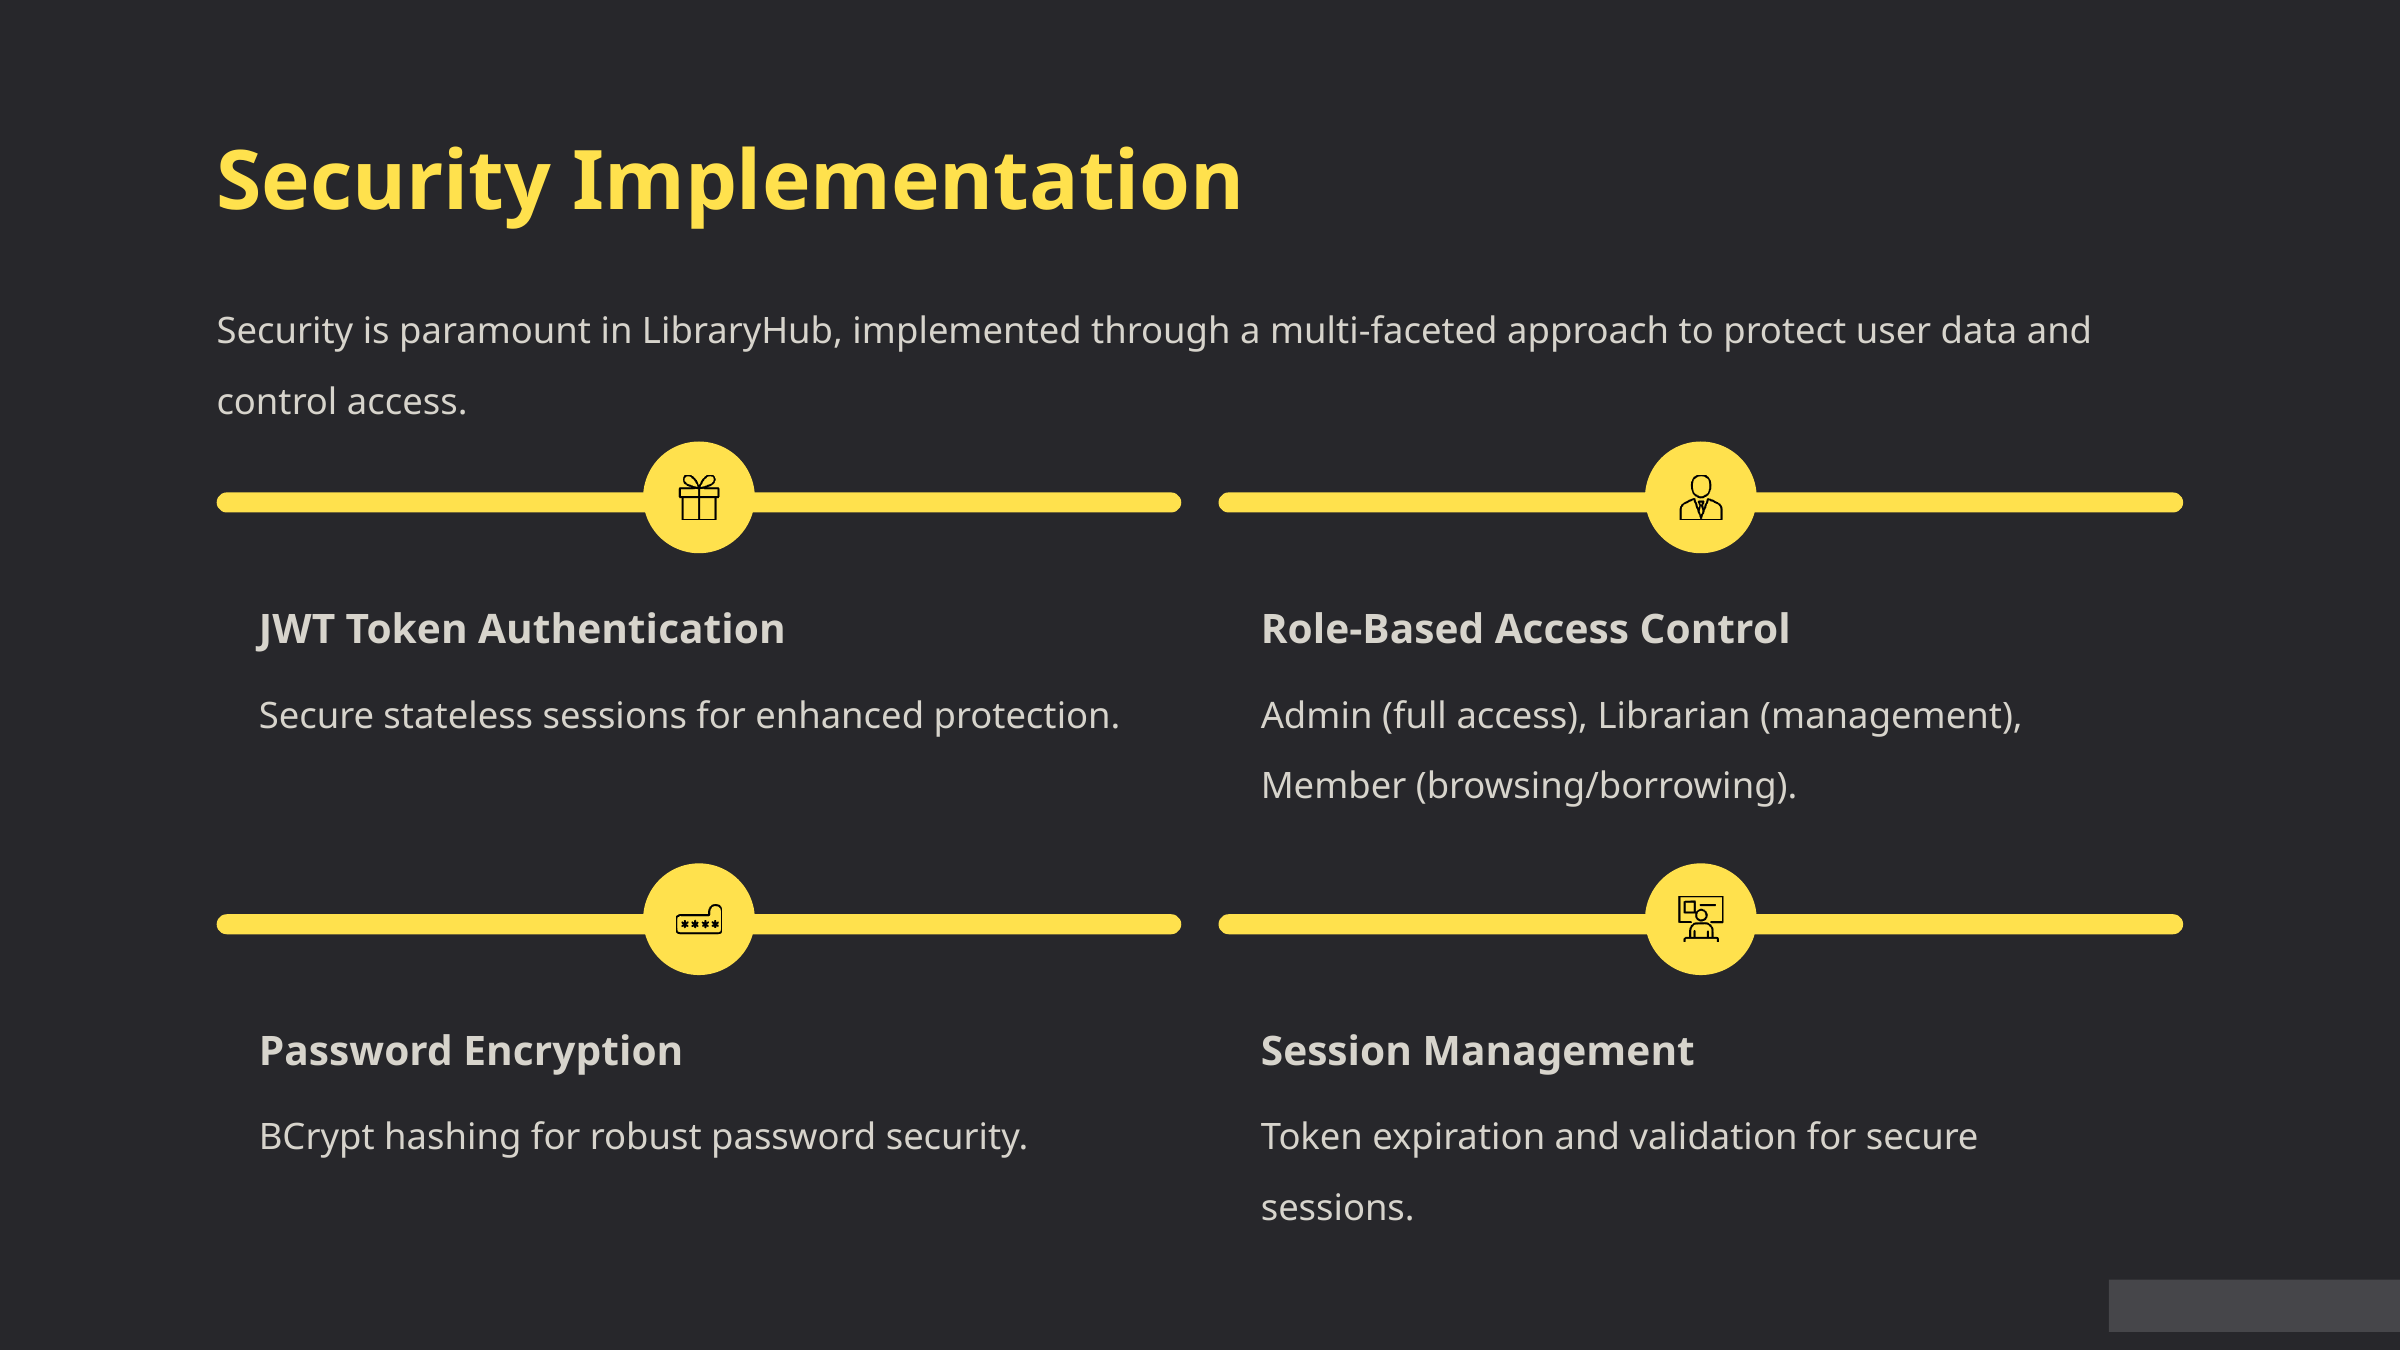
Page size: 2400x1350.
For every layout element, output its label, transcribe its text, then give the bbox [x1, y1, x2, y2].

text_box [1218, 932, 2184, 1248]
text_box [1755, 492, 2184, 513]
text_box [216, 914, 645, 935]
text_box [216, 932, 1182, 1248]
text_box [753, 492, 1182, 513]
text_box [1644, 441, 1757, 554]
text_box Secure stateless sessions for enhanced protection. [259, 664, 1140, 784]
text_box [1644, 863, 1757, 976]
text_box Role-Based Access Control [1260, 590, 1838, 643]
text_box [753, 914, 1182, 935]
text_box [2108, 1279, 2400, 1332]
picture [2106, 1271, 2389, 1339]
text_box [1218, 510, 2184, 827]
text_box JWT Token Authentication [258, 590, 824, 643]
text_box [1218, 492, 1646, 513]
text_box [1218, 914, 1647, 935]
text_box [643, 441, 755, 554]
picture [1678, 896, 1724, 942]
text_box [216, 510, 1182, 827]
picture [676, 896, 722, 942]
text_box Password Encryption [259, 1012, 713, 1064]
text_box [643, 863, 755, 976]
text_box [216, 492, 645, 513]
picture [676, 474, 722, 521]
text_box [1755, 914, 2184, 935]
text_box Admin (full access), Librarian (management), Member (browsing/borrowing). [1260, 664, 2141, 784]
text_box Token expiration and validation for secure sessions. [1260, 1086, 2141, 1206]
text_box Session Management [1260, 1012, 1729, 1064]
picture [1678, 474, 1724, 521]
text_box Security Implementation [216, 102, 1277, 206]
text_box BCrypt hashing for robust password security. [259, 1086, 1140, 1147]
text_box Security is paramount in LibraryHub, implemented through a multi-faceted approach to protect user data and control access. [216, 280, 2184, 400]
